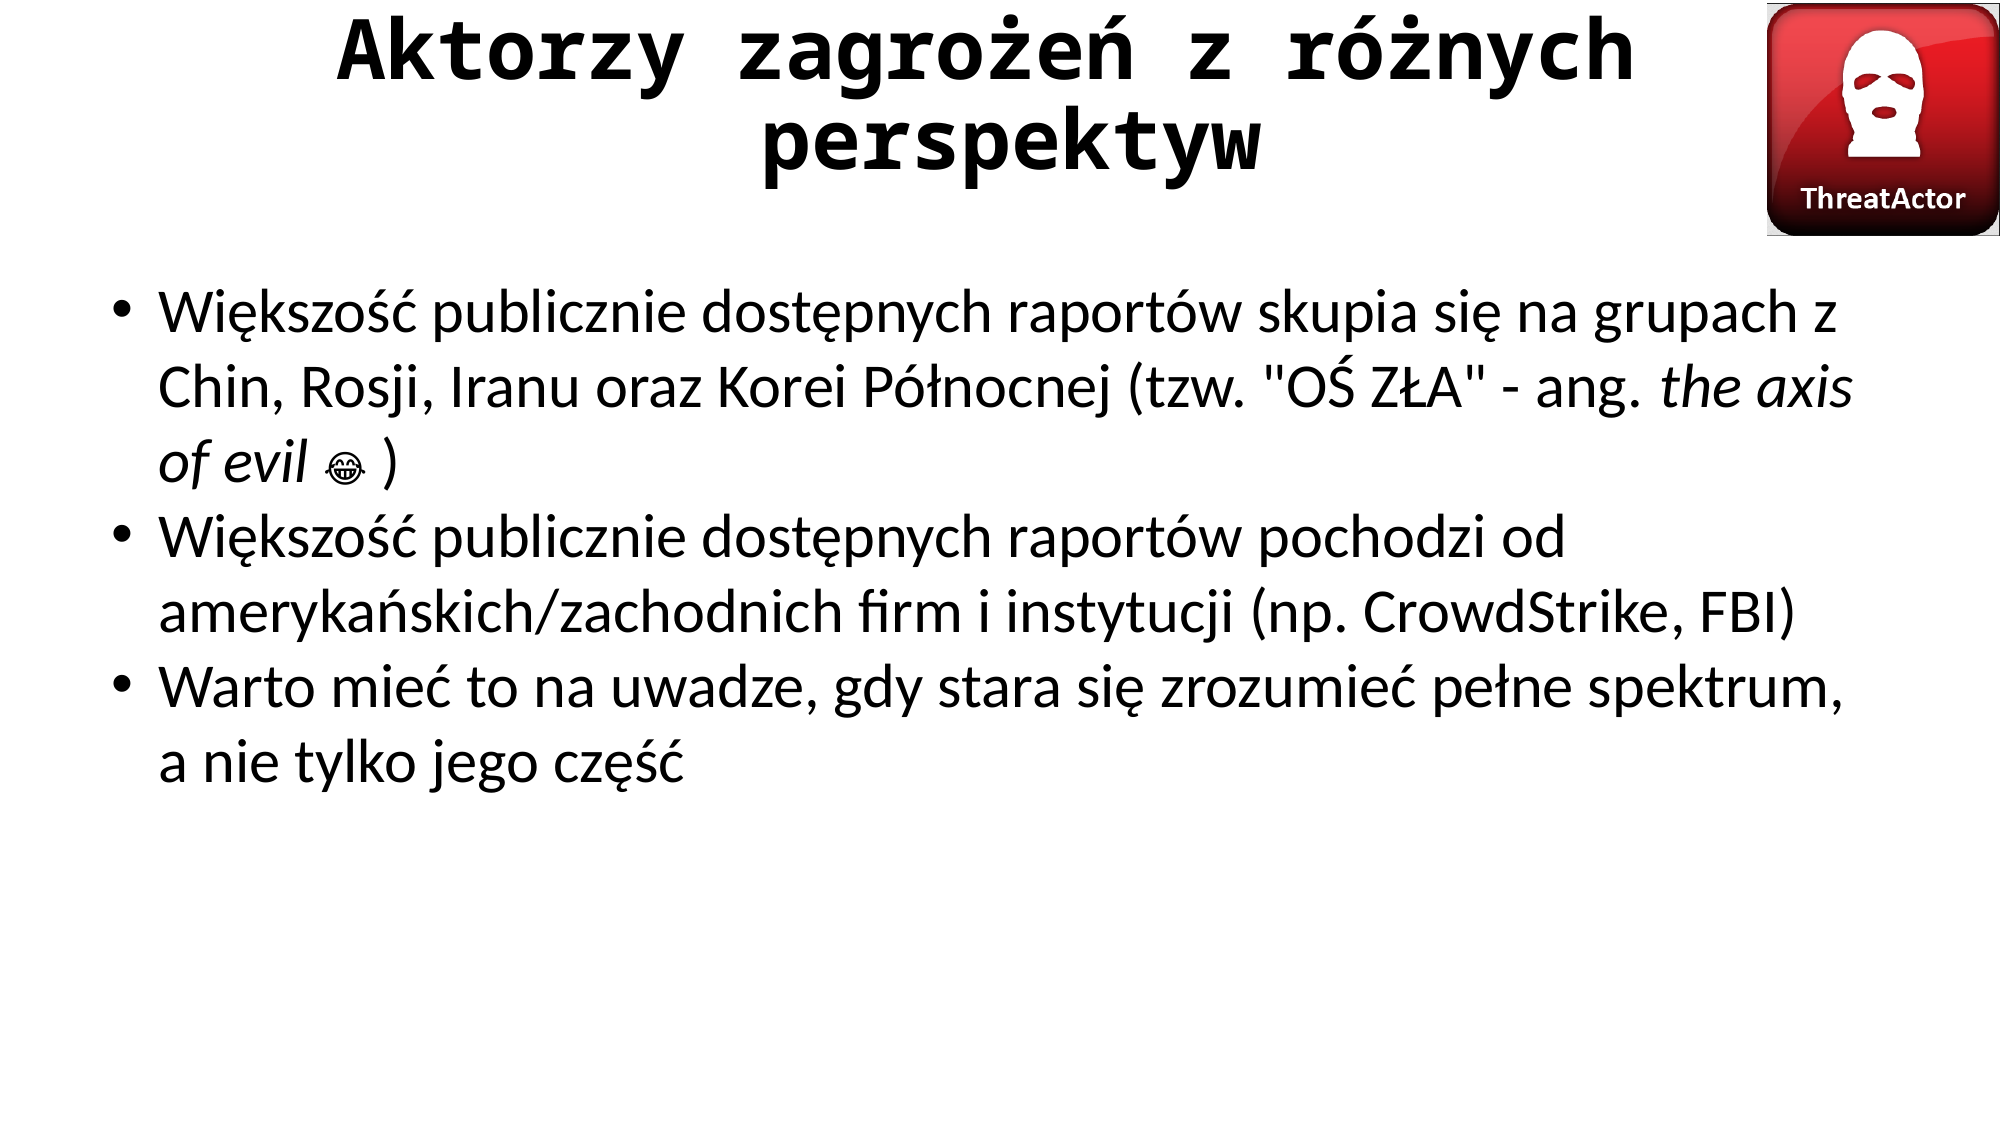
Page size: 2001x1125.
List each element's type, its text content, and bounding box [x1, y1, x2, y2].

title Aktorzy zagrożeń z różnych perspektyw [45, 0, 1977, 196]
text_box Większość publicznie dostępnych raportów skupia się na grupach z Chin, Rosji, Iranu oraz Korei Północnej (tzw. "OŚ ZŁA" - ang. the axis of evil 😂 ) Większość publicznie dostępnych raportów pochodzi od amerykańskich/zachodnich firm i instytucji (np. CrowdStrike, FBI) Warto mieć to na uwadze, gdy stara się zrozumieć pełne spektrum, a nie tylko jego część [96, 262, 1904, 803]
picture [1767, 3, 2000, 237]
